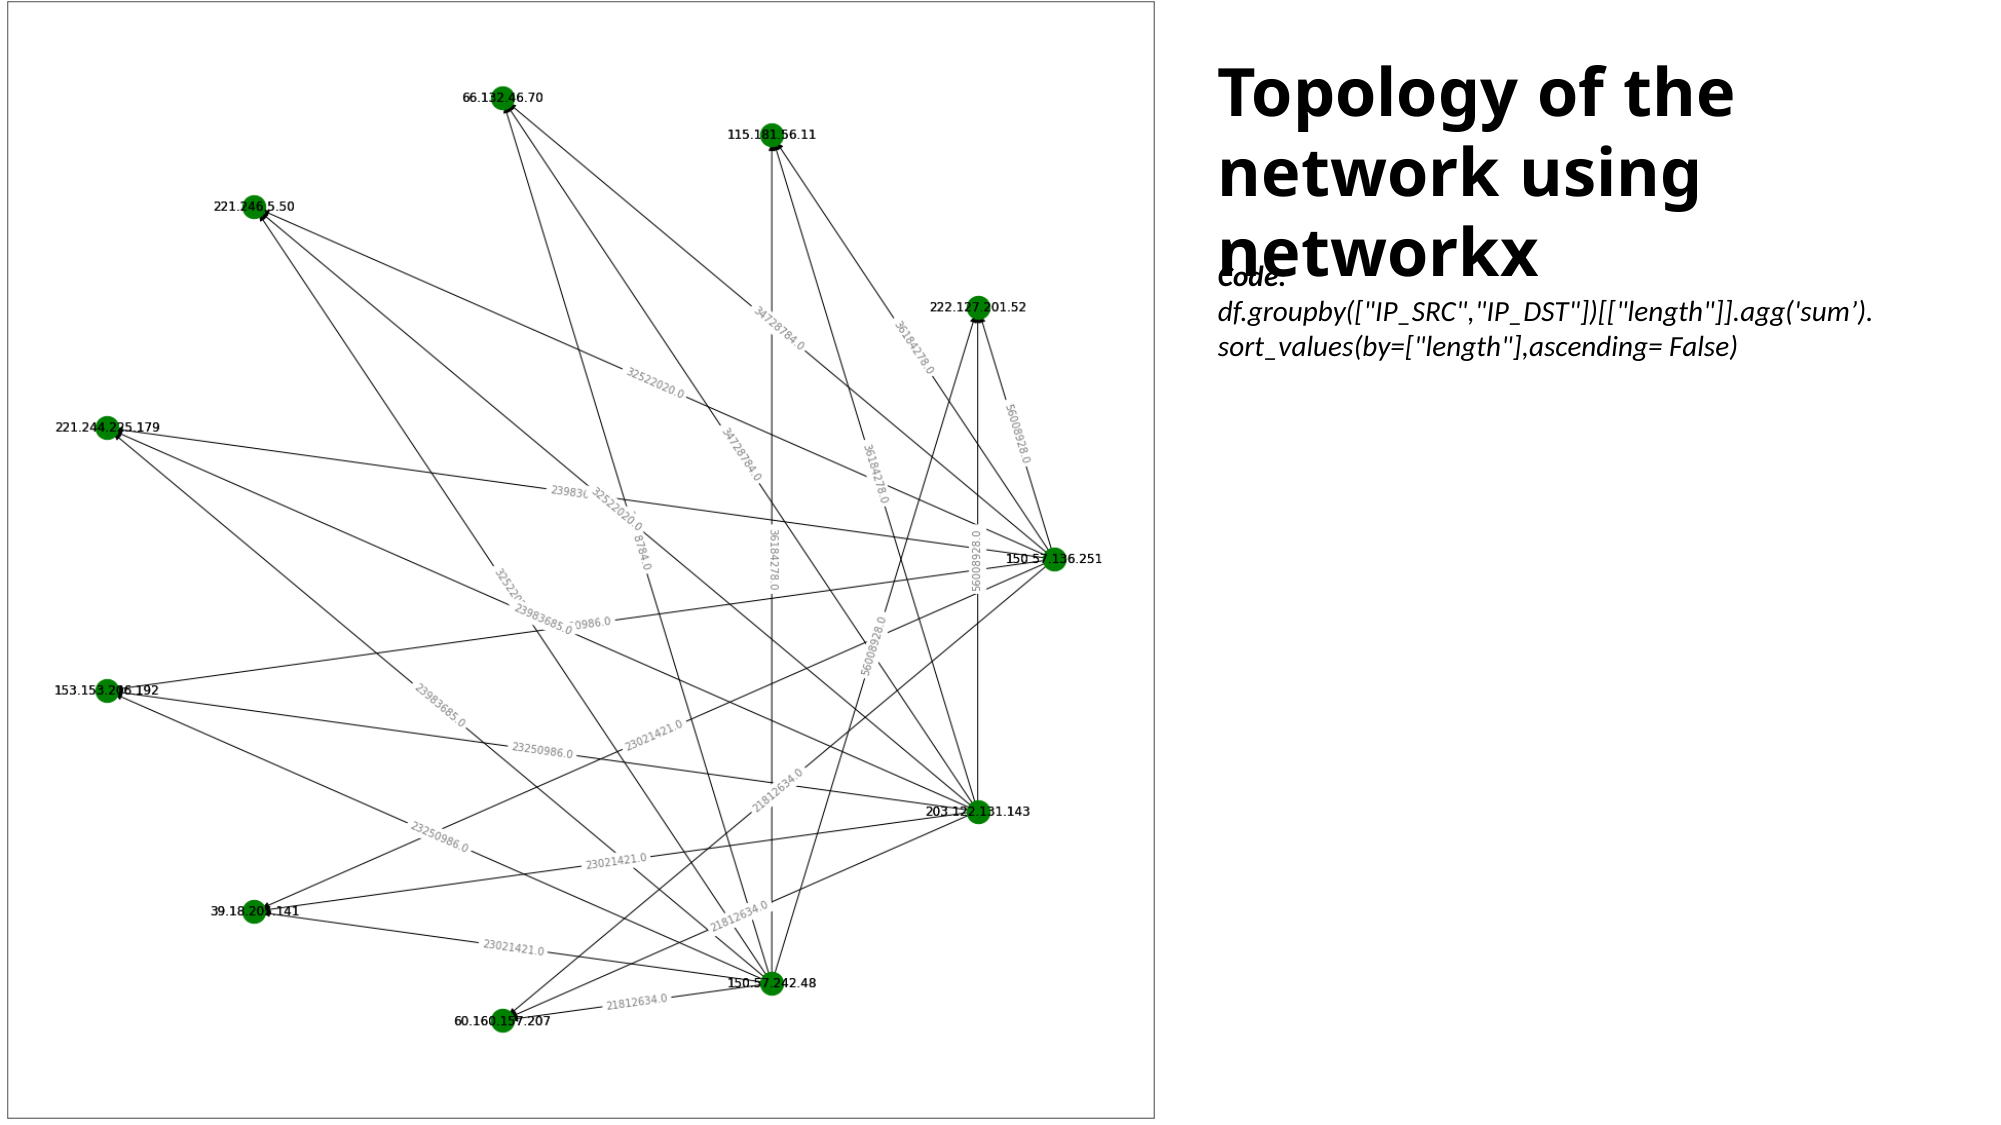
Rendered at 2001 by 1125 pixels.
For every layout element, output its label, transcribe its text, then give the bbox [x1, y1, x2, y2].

text_box Topology of the network using networkx [1203, 42, 1971, 298]
picture [0, 0, 1161, 1125]
text_box Code: df.groupby(["IP_SRC","IP_DST"])[["length"]].agg('sum’). sort_values(by=["length"],ascending= False) [1203, 249, 1899, 440]
